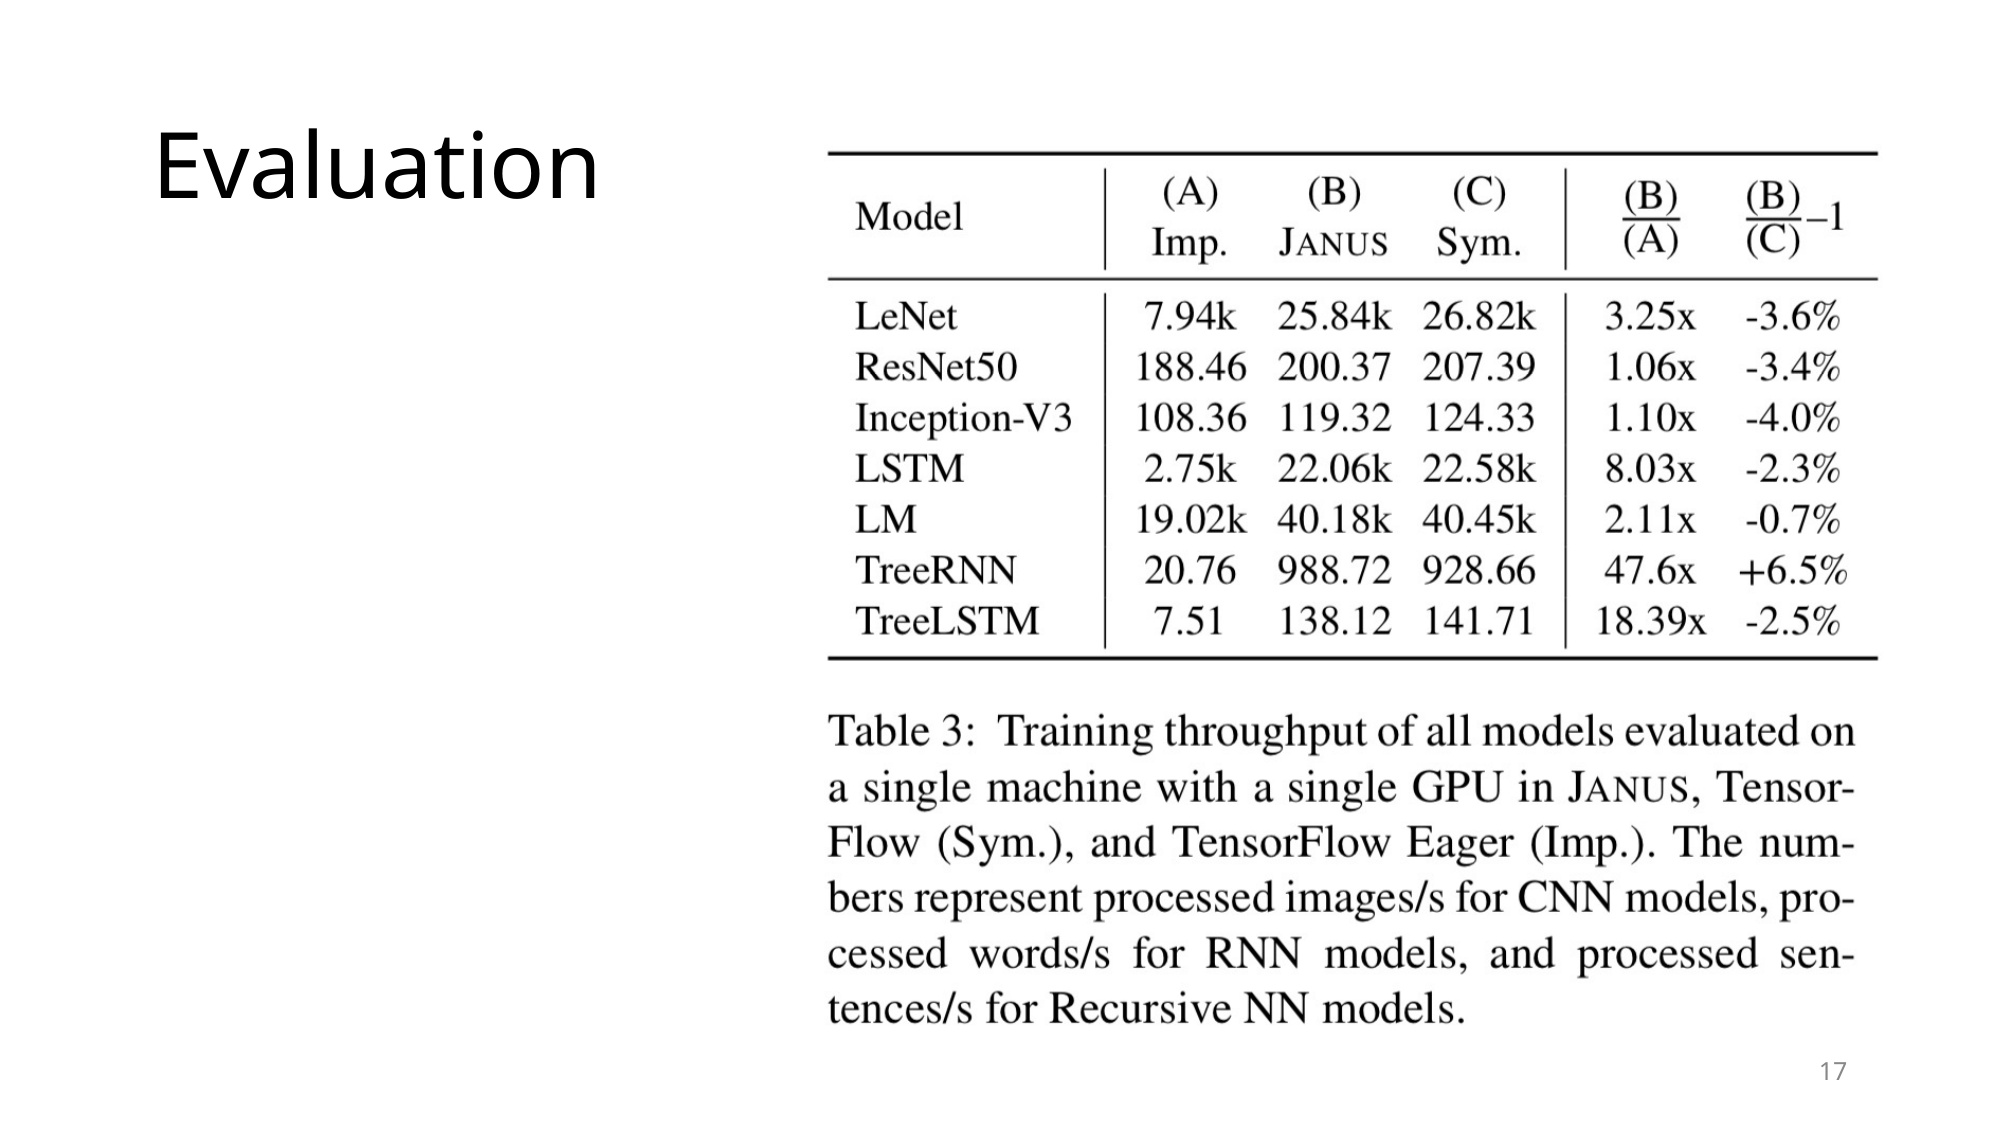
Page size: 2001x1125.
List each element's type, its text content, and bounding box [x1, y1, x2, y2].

slide_number ‹#› [1412, 1066, 1863, 1103]
picture [798, 68, 1885, 1057]
title Evaluation [137, 59, 1863, 278]
